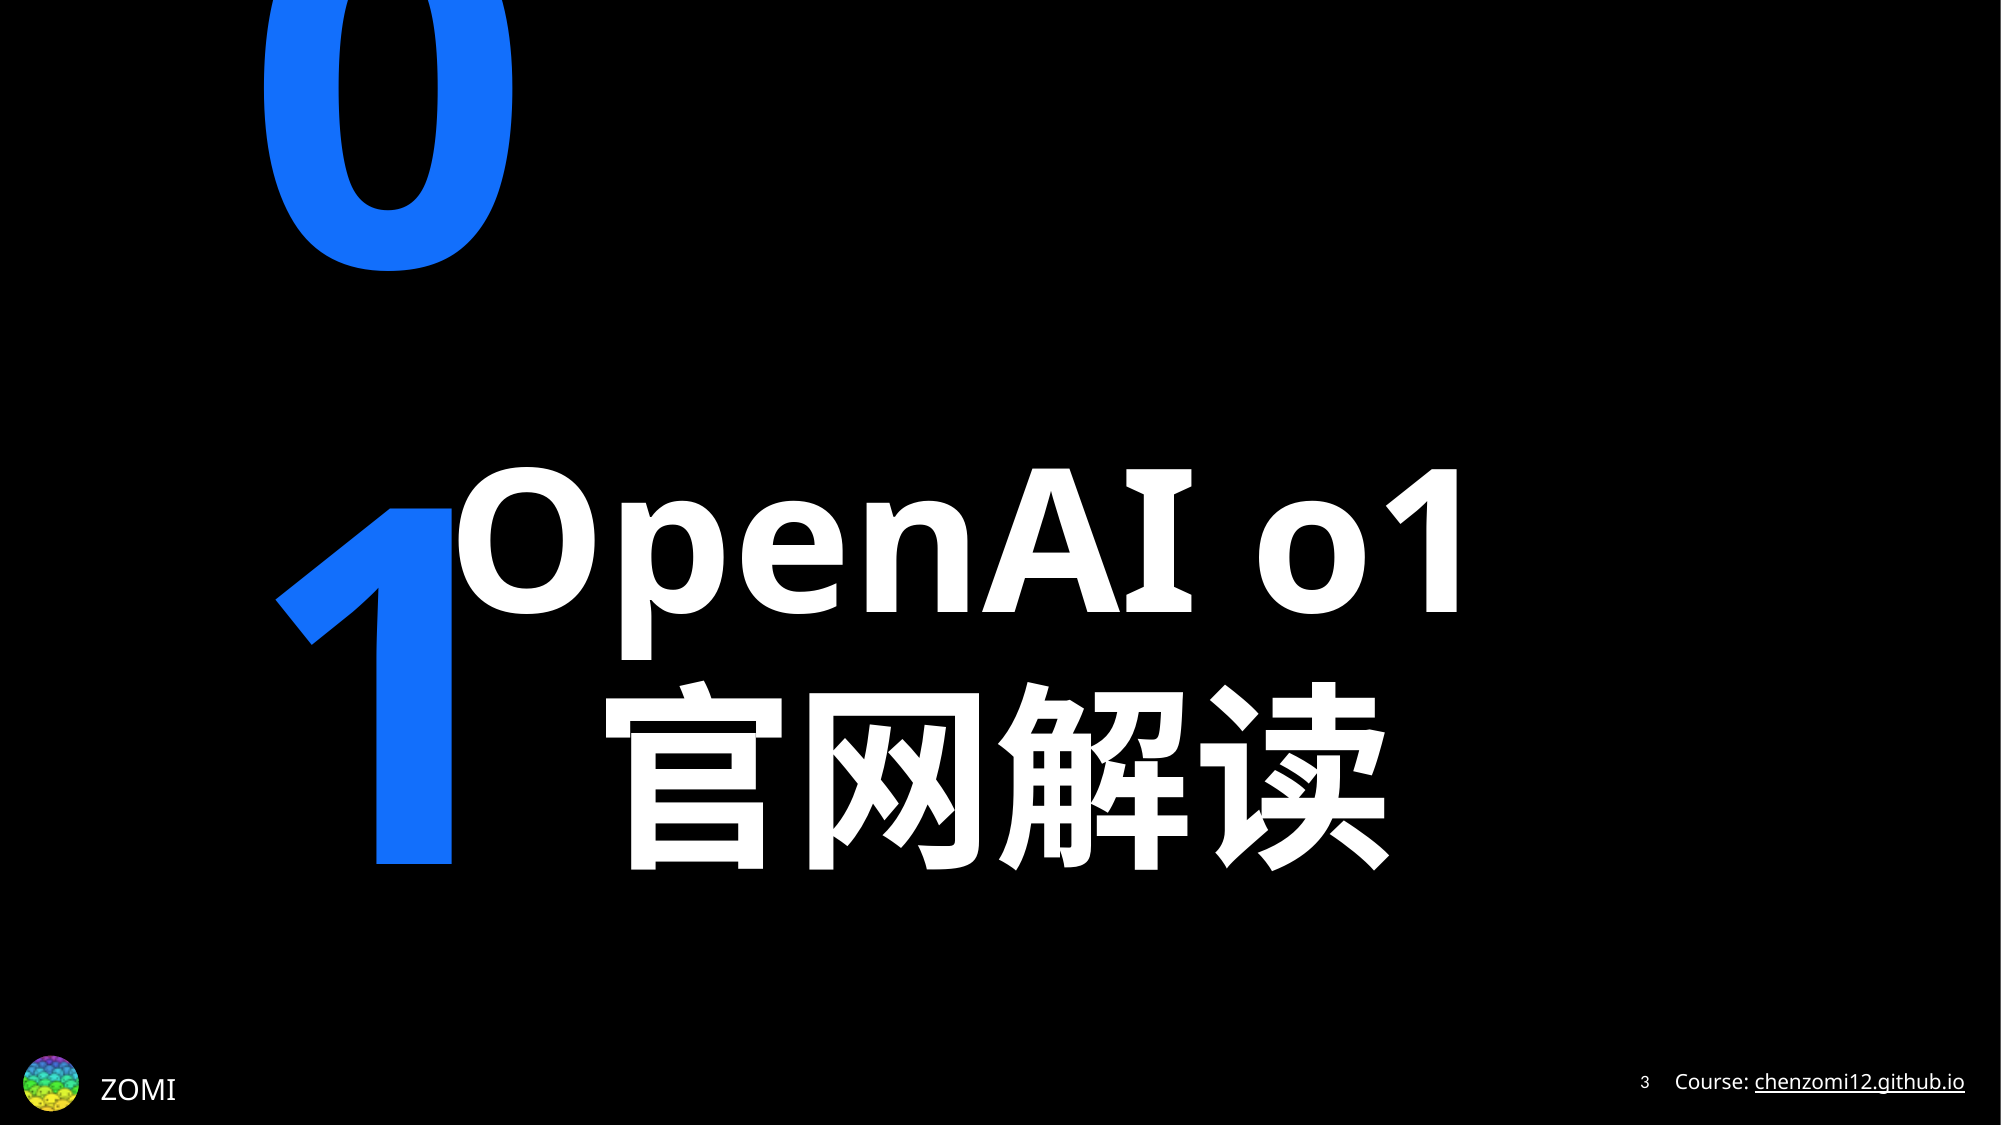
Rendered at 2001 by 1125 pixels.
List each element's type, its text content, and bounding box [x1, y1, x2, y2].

text_box 01 [90, 0, 688, 972]
list OpenAI o1 官网解读 [79, 318, 1910, 986]
picture [24, 1056, 78, 1111]
